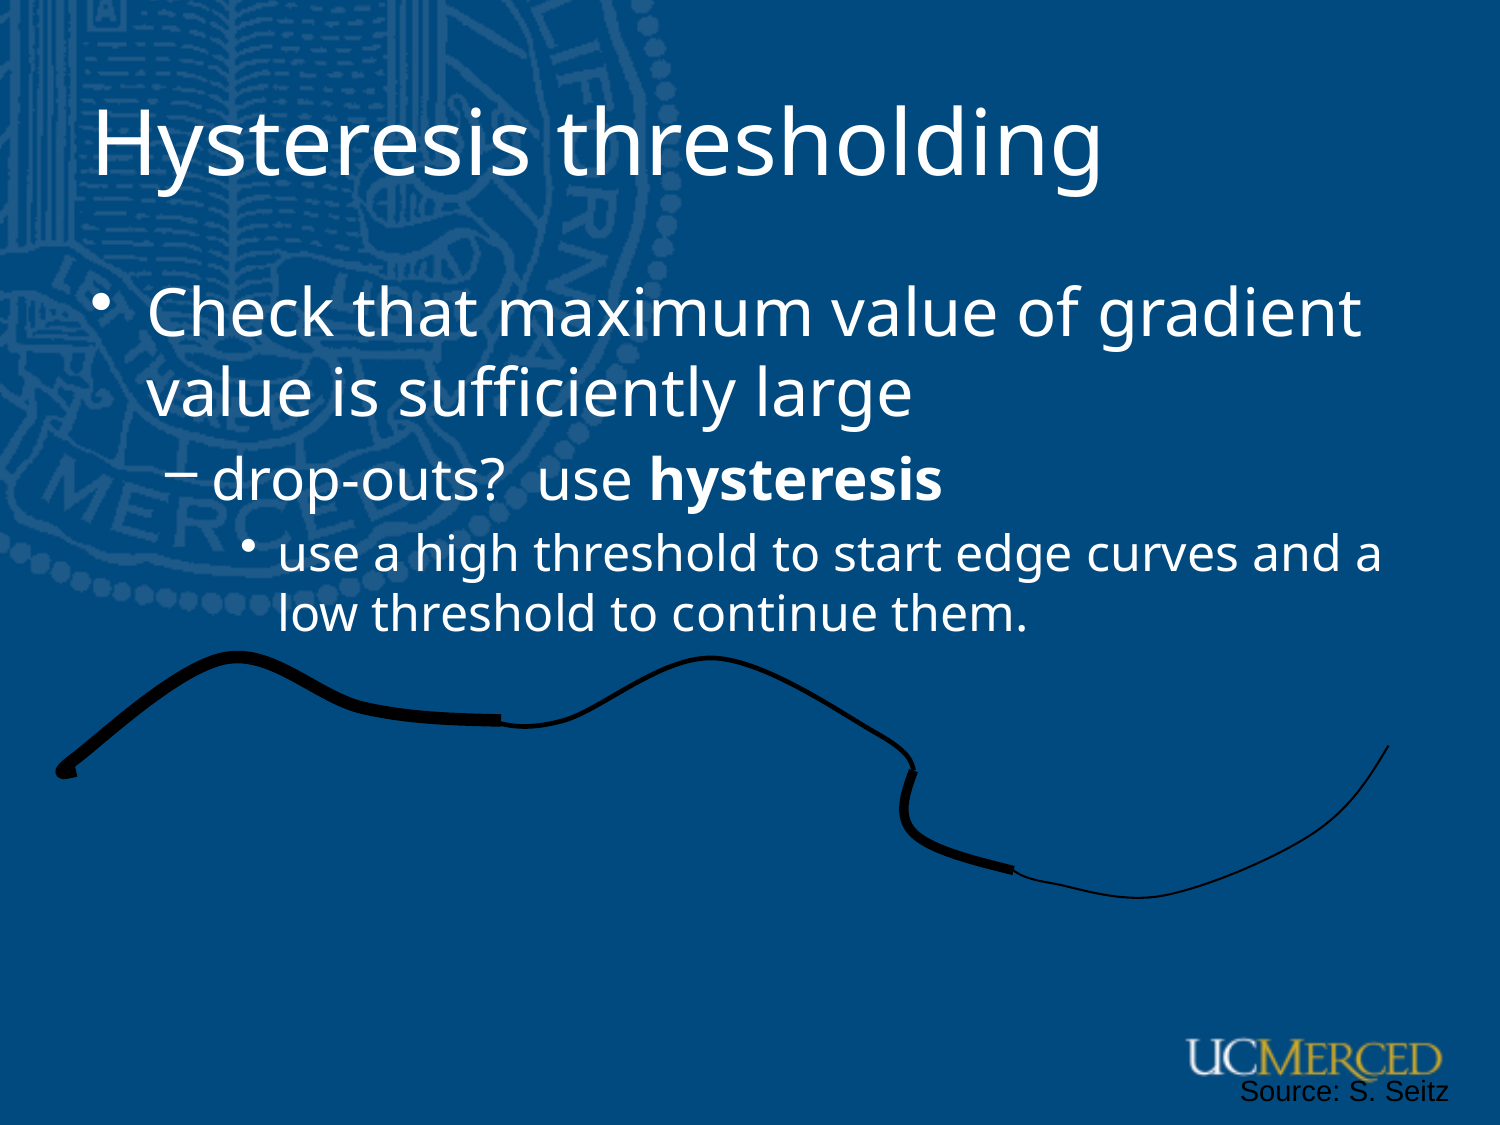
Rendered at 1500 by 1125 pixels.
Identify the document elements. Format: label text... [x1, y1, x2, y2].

text_box [488, 657, 914, 771]
text_box [903, 770, 1013, 871]
list Check that maximum value of gradient value is sufficiently large drop-outs? use hysteresis use a high threshold to start edge curves and a low threshold to continue them. [75, 262, 1425, 1005]
picture [0, 0, 1500, 1125]
text_box [1013, 745, 1389, 898]
text_box [61, 657, 490, 773]
text_box Source: S. Seitz [1224, 1064, 1500, 1115]
title Hysteresis thresholding [75, 45, 1425, 233]
